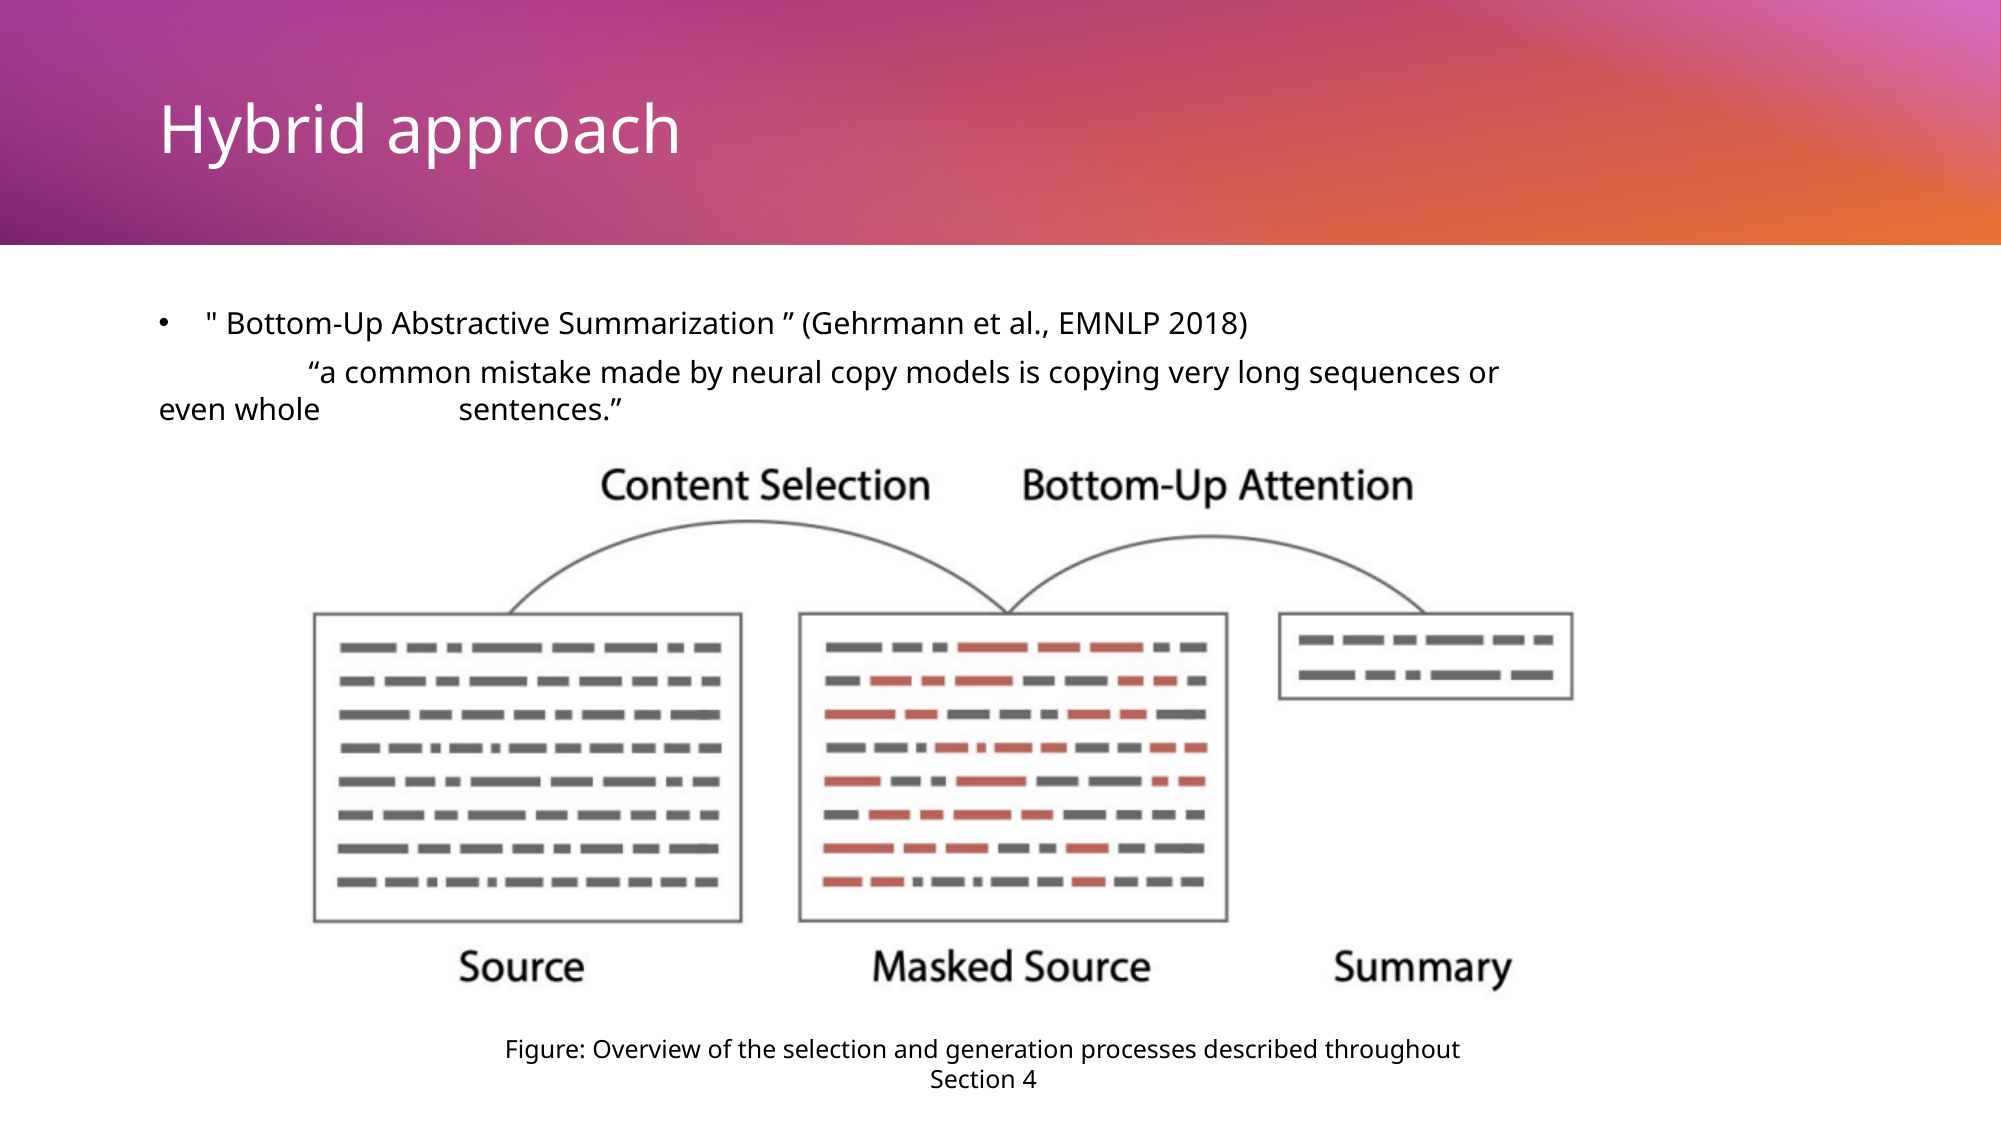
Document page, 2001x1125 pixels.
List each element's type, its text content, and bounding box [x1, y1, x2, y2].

text_box " Bottom-Up Abstractive Summarization ” (Gehrmann et al., EMNLP 2018) “a common mistake made by neural copy models is copying very long sequences or even whole sentences.” [143, 296, 1548, 878]
picture [264, 445, 1703, 1038]
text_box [0, 0, 2000, 245]
text_box Figure: Overview of the selection and generation processes described throughout Section 4 [487, 1038, 1480, 1101]
